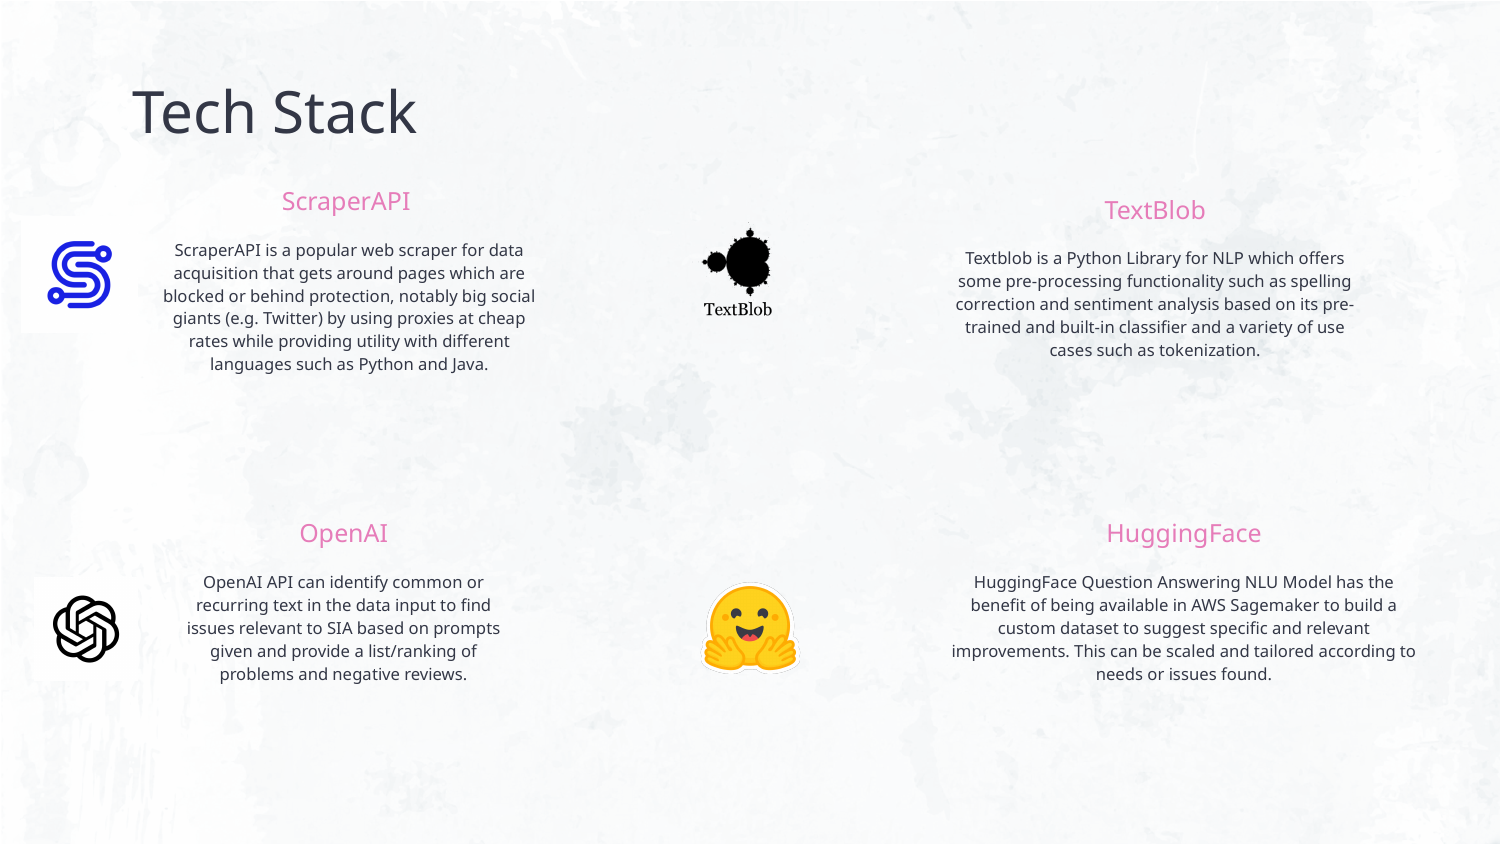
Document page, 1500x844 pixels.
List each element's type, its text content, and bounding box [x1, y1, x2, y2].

list ScraperAPI ScraperAPI is a popular web scraper for data acquisition that gets around pages which are blocked or behind protection, notably big social giants (e.g. Twitter) by using proxies at cheap rates while providing utility with different languages such as Python and Java. [137, 166, 562, 395]
title Tech Stack [117, 50, 1383, 167]
picture [2, 2, 1500, 844]
list OpenAI OpenAI API can identify common or recurring text in the data input to find issues relevant to SIA based on prompts given and provide a list/ranking of problems and negative reviews. [168, 498, 520, 698]
list HuggingFace HuggingFace Question Answering NLU Model has the benefit of being available in AWS Sagemaker to build a custom dataset to suggest specific and relevant improvements. This can be scaled and tailored according to needs or issues found. [933, 498, 1436, 698]
list TextBlob Textblob is a Python Library for NLP which offers some pre-processing functionality such as spelling correction and sentiment analysis based on its pre-trained and built-in classifier and a variety of use cases such as tokenization. [933, 174, 1378, 374]
